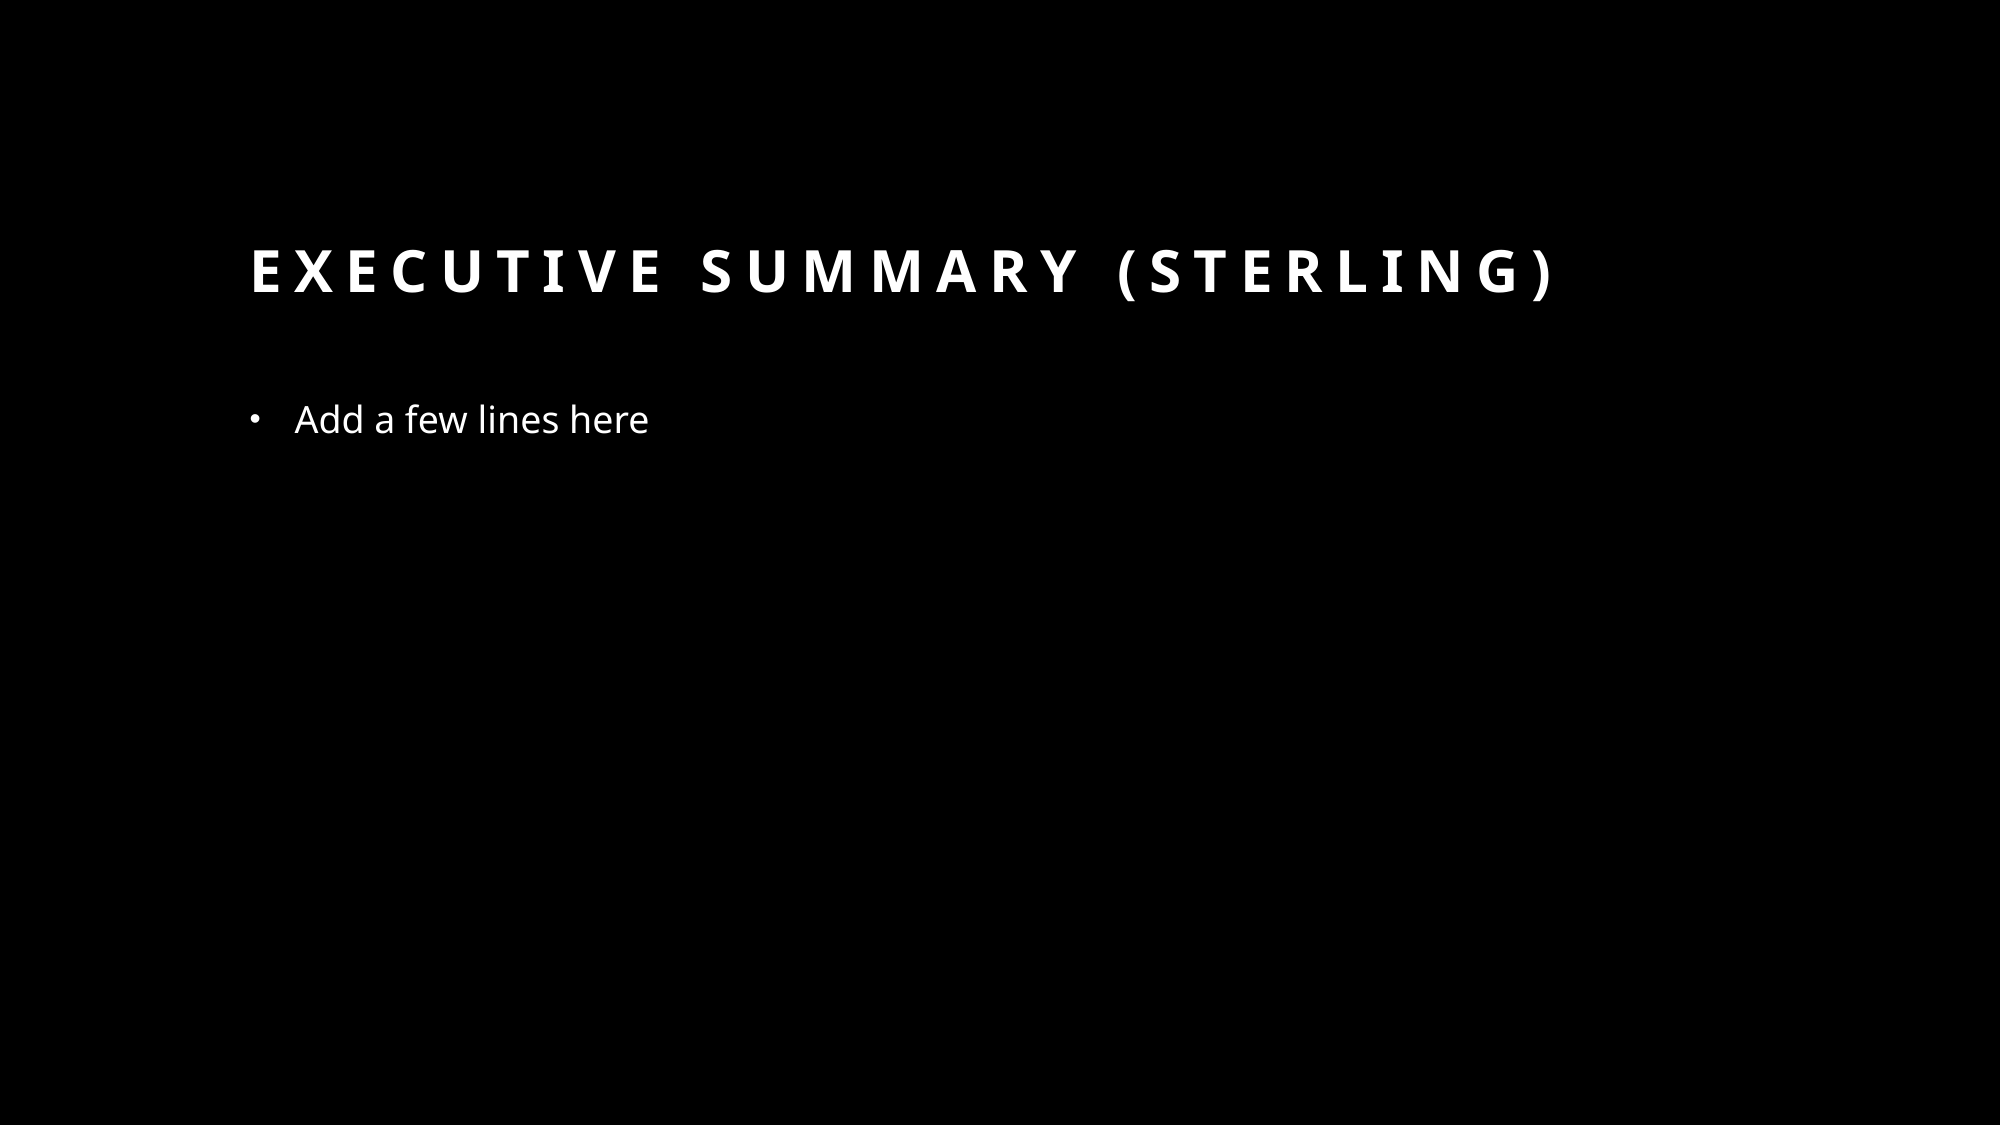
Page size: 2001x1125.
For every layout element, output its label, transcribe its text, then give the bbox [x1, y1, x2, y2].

title Executive Summary (Sterling) [234, 171, 1750, 313]
list Add a few lines here [234, 375, 1750, 1000]
